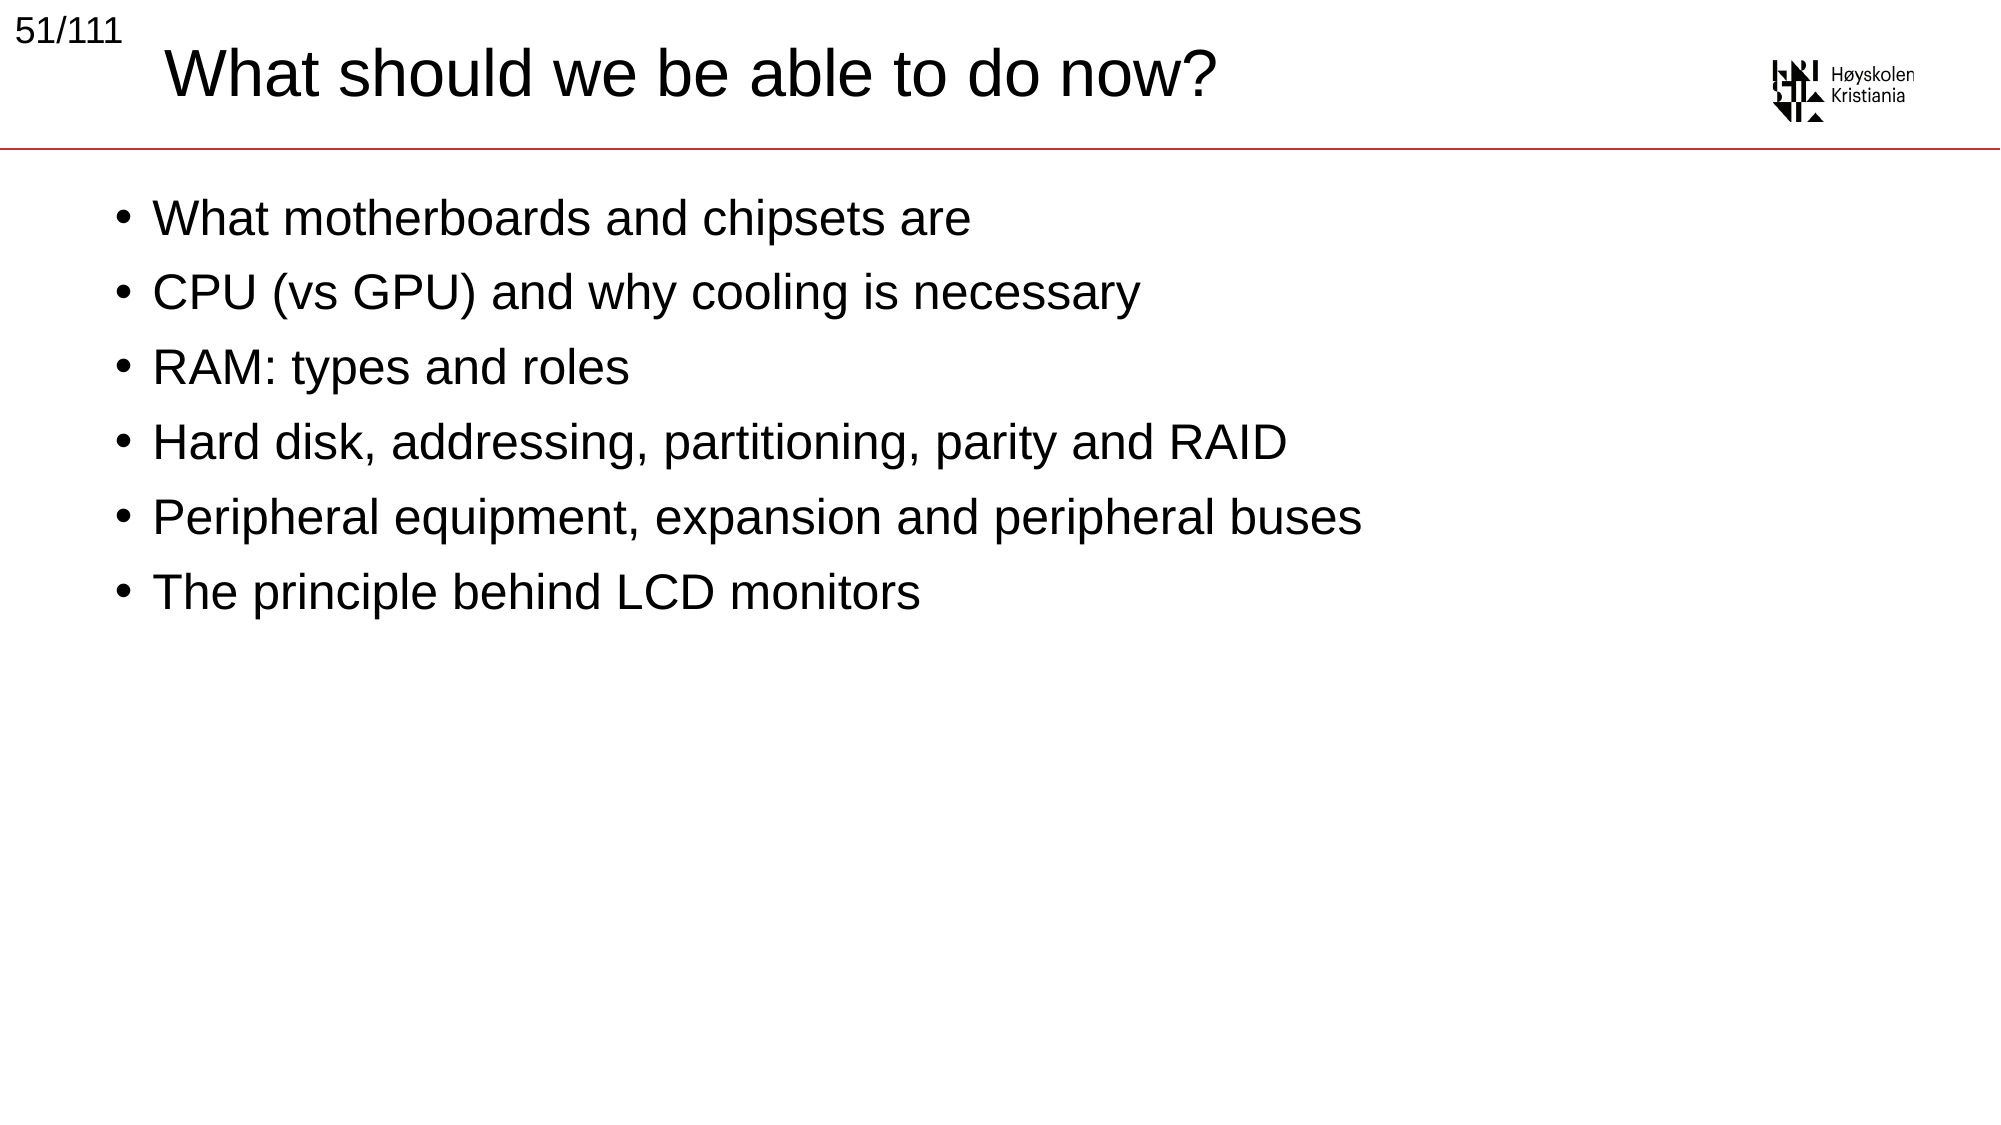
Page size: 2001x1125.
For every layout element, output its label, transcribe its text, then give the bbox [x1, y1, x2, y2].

slide_number 51/111 [0, 0, 208, 74]
title What should we be able to do now? [150, 30, 1887, 135]
list What motherboards and chipsets are CPU (vs GPU) and why cooling is necessary RAM: types and roles Hard disk, addressing, partitioning, parity and RAID Peripheral equipment, expansion and peripheral buses The principle behind LCD monitors [99, 184, 1900, 1047]
